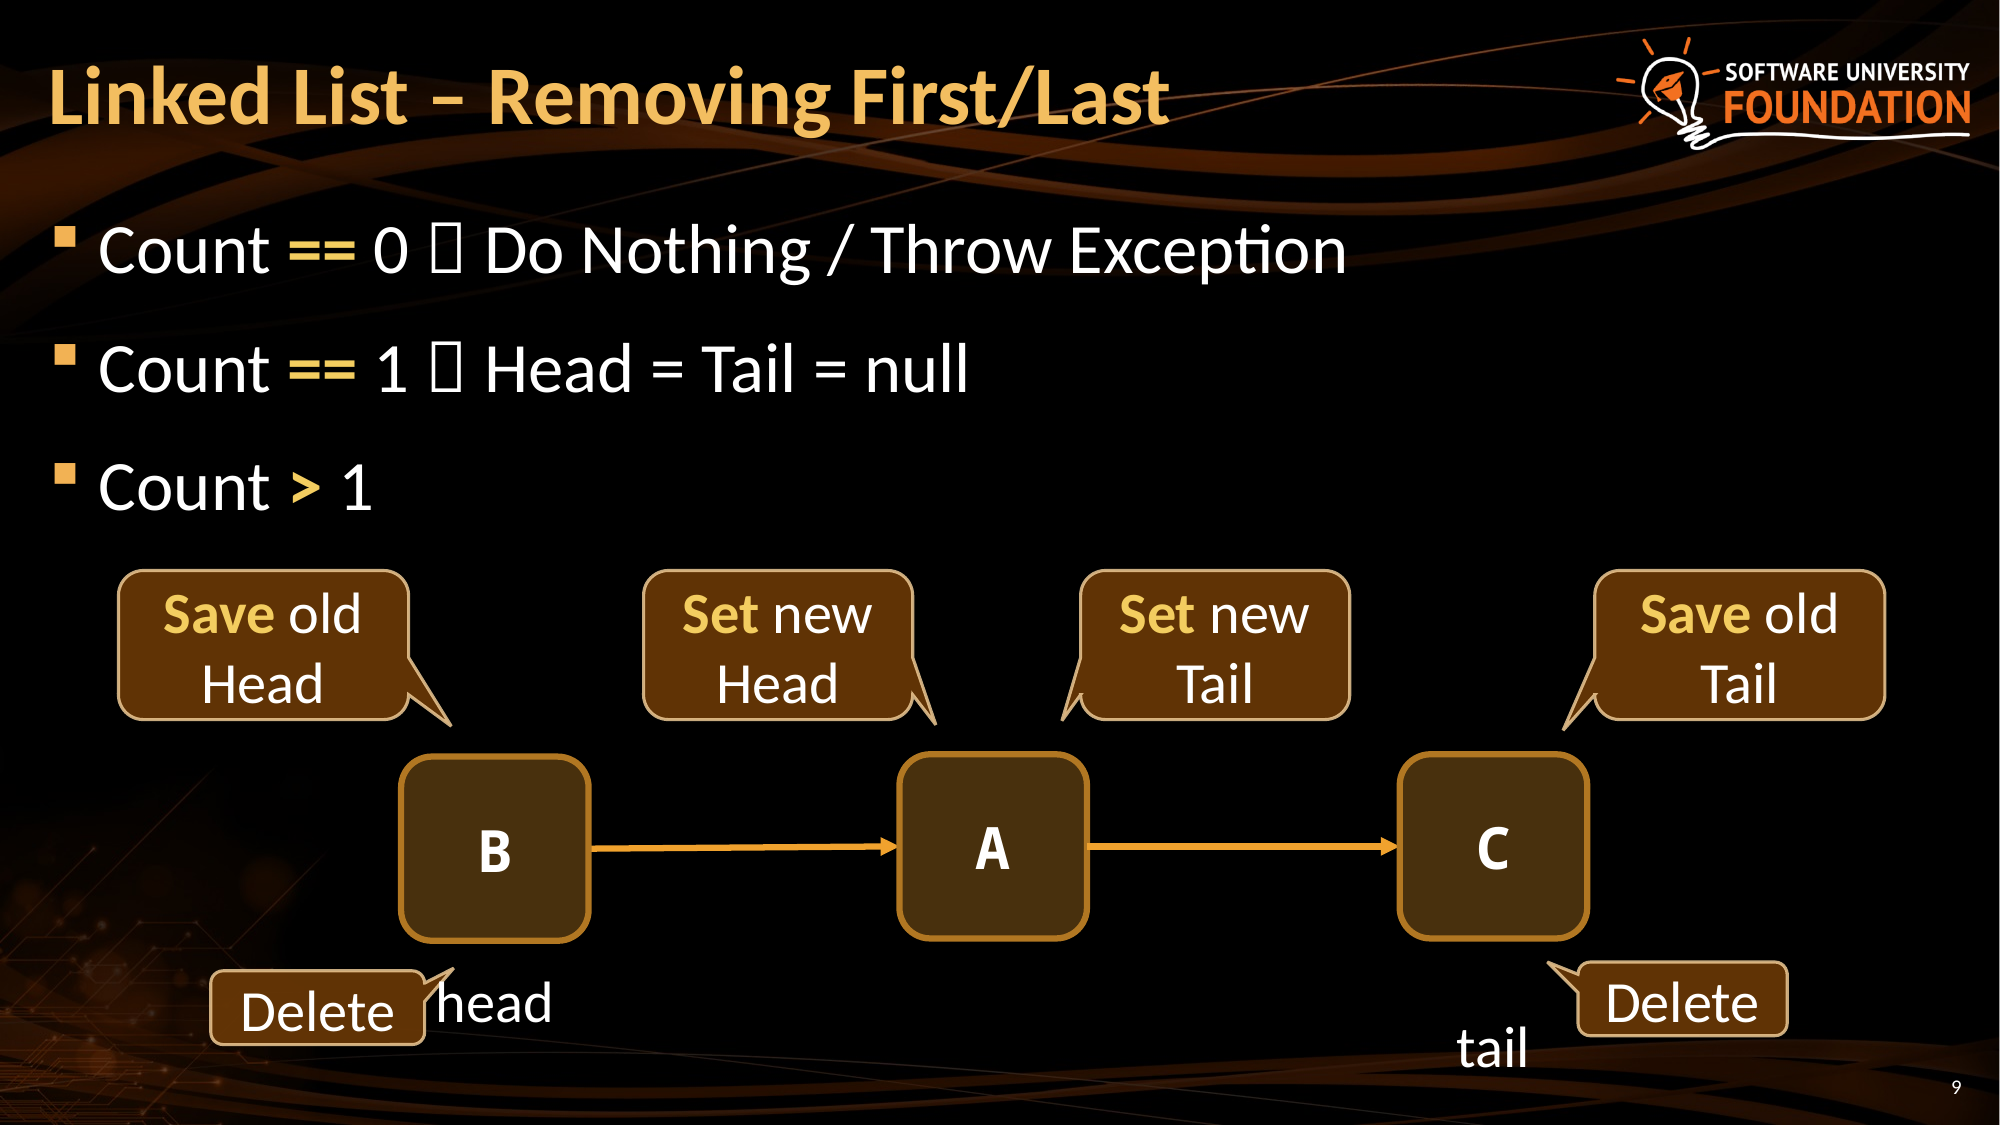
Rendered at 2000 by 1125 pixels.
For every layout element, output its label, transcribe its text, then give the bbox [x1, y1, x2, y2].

text_box Set new Tail [1060, 569, 1351, 722]
list Count == 0  Do Nothing / Throw Exception Count == 1  Head = Tail = null Count > 1 [31, 188, 1968, 1103]
text_box tail [1441, 1001, 1545, 1087]
text_box Save old Head [117, 569, 453, 728]
text_box head [420, 956, 569, 1042]
text_box Delete [209, 969, 422, 1046]
text_box Save old Tail [1562, 569, 1886, 732]
text_box B [400, 755, 590, 942]
title Linked List – Removing First/Last [30, 6, 1602, 189]
picture [0, 0, 2000, 1125]
text_box Set new Head [642, 569, 937, 726]
text_box A [898, 753, 1089, 940]
text_box C [1398, 753, 1589, 940]
slide_number 9 [1897, 1070, 1968, 1103]
text_box Delete [1546, 960, 1789, 1037]
